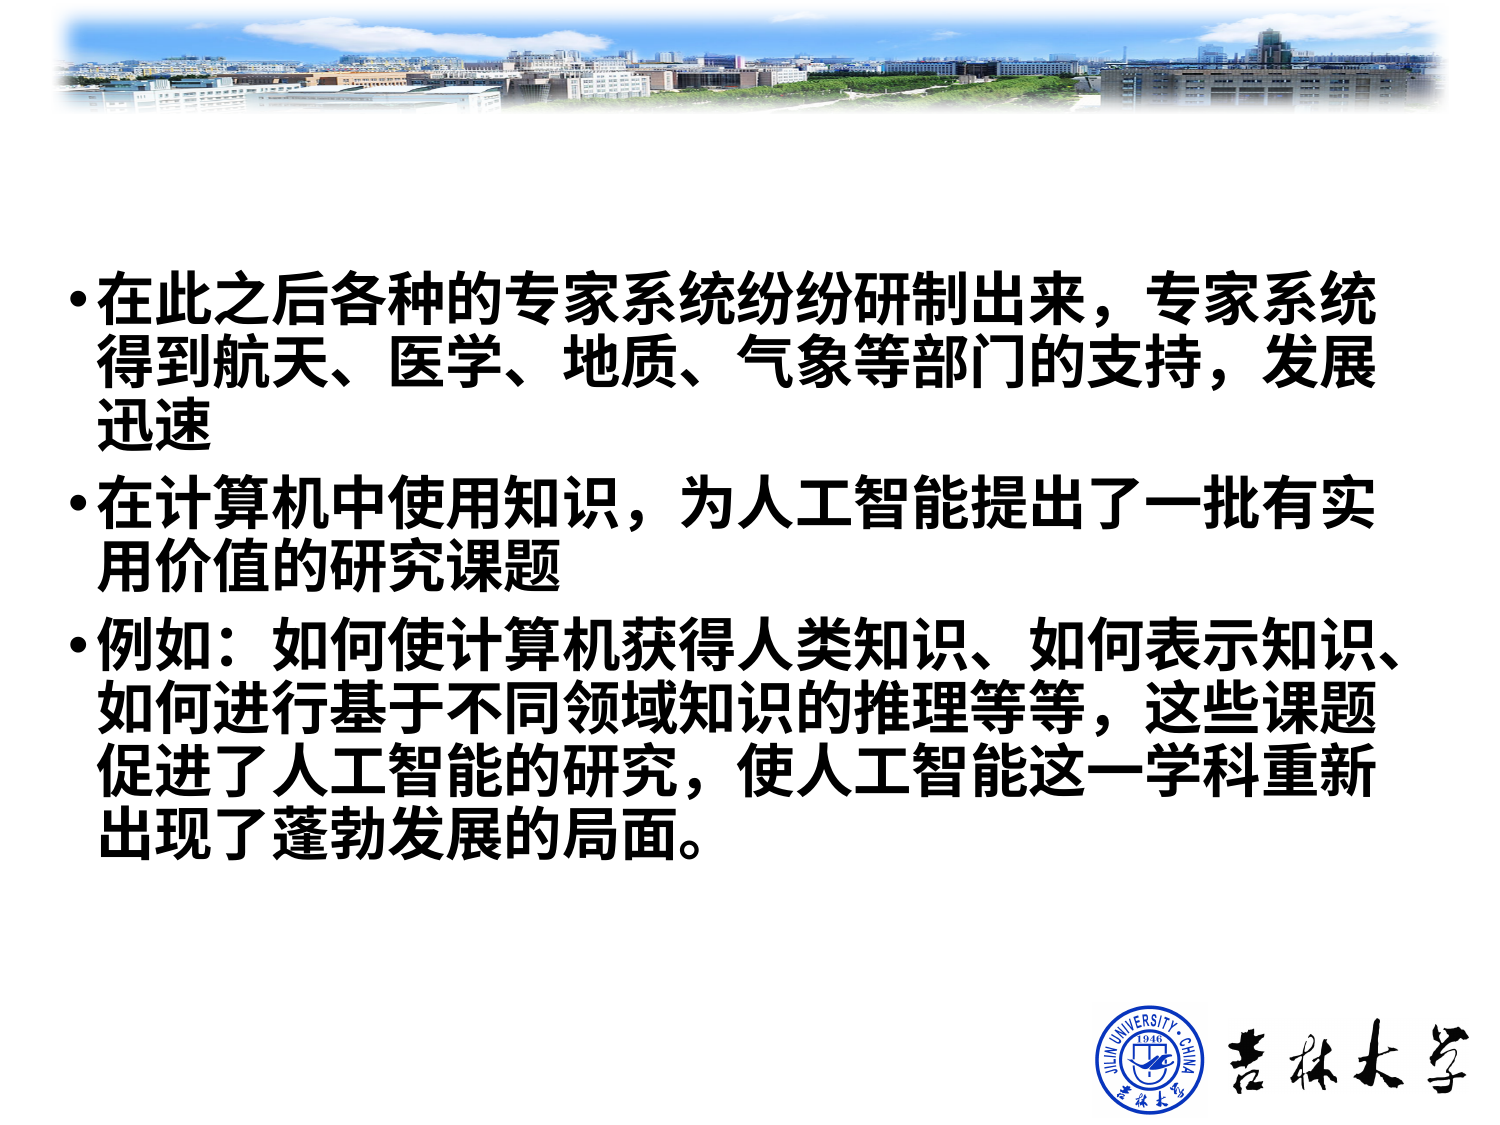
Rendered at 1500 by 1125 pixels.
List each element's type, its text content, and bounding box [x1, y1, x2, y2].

picture [1092, 1006, 1208, 1118]
picture [1228, 1018, 1469, 1094]
picture [80, 34, 1421, 85]
list 在此之后各种的专家系统纷纷研制出来，专家系统得到航天、医学、地质、气象等部门的支持，发展迅速 在计算机中使用知识，为人工智能提出了一批有实用价值的研究课题 例如：如何使计算机获得人类知识、如何表示知识、如何进行基于不同领域知识的推理等等，这些课题促进了人工智能的研究，使人工智能这一学科重新出现了蓬勃发展的局面。 [52, 262, 1449, 1006]
